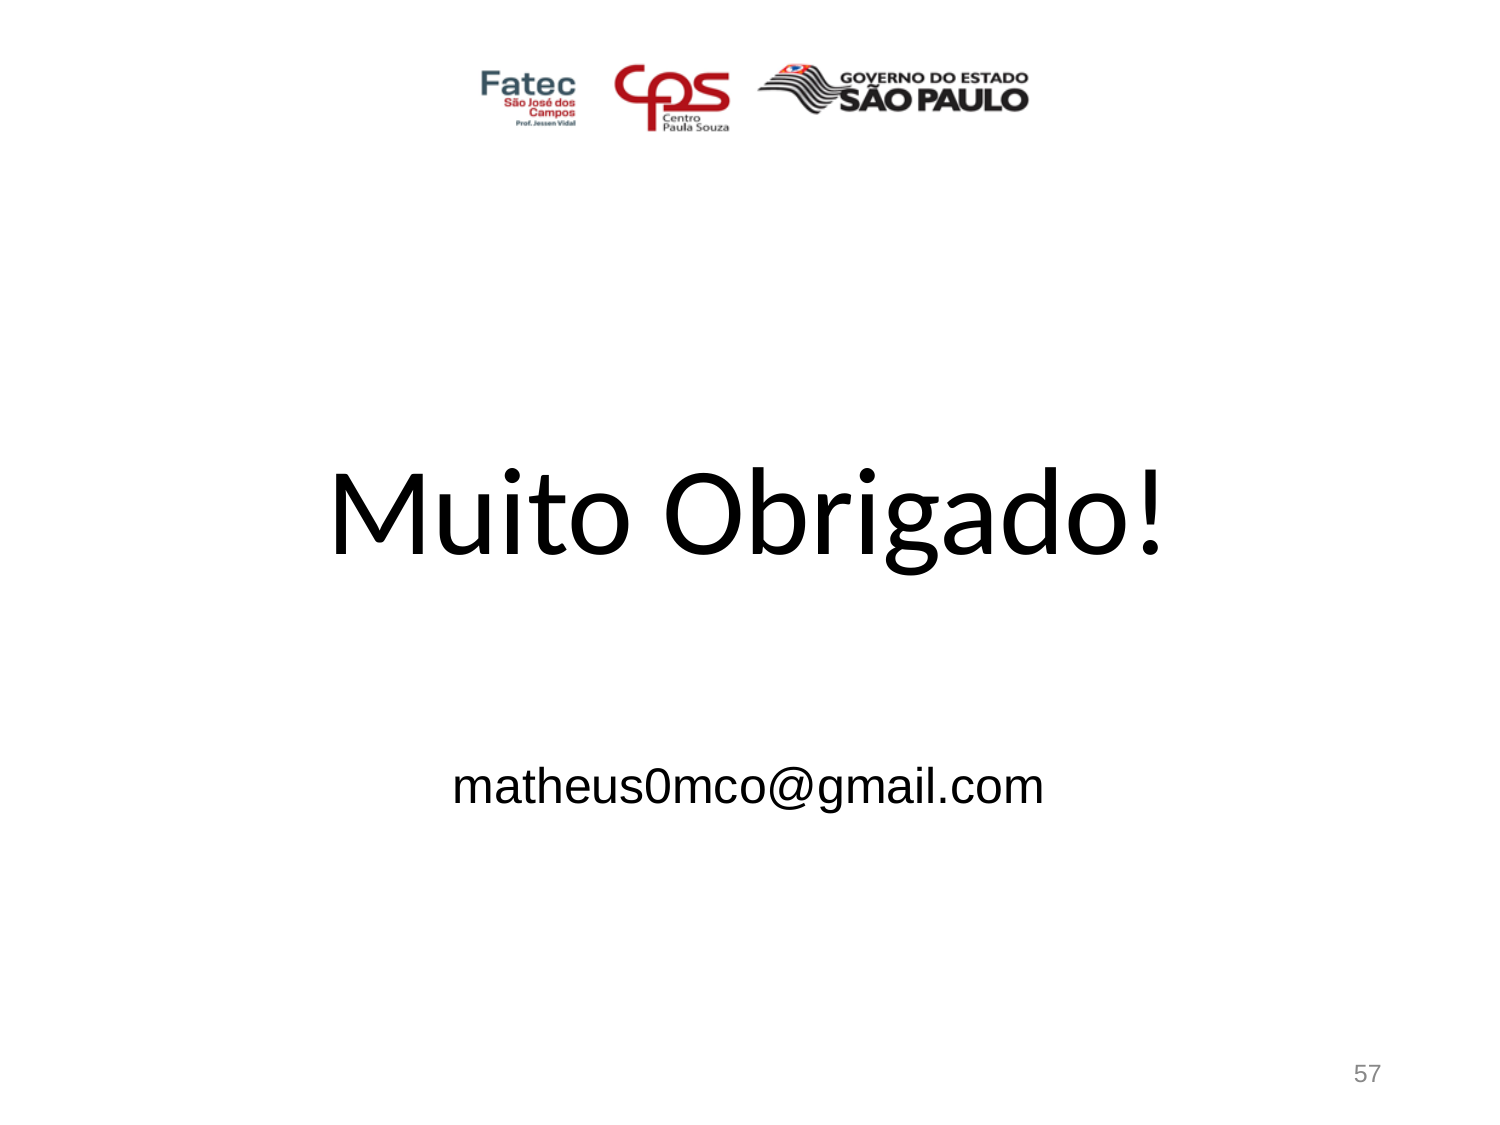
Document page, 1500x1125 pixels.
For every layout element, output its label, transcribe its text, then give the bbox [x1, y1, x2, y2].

picture [440, 50, 1060, 148]
title Muito Obrigado! [102, 280, 1397, 749]
slide_number ‹#› [1059, 1042, 1397, 1103]
list matheus0mco@gmail.com [102, 752, 1397, 999]
